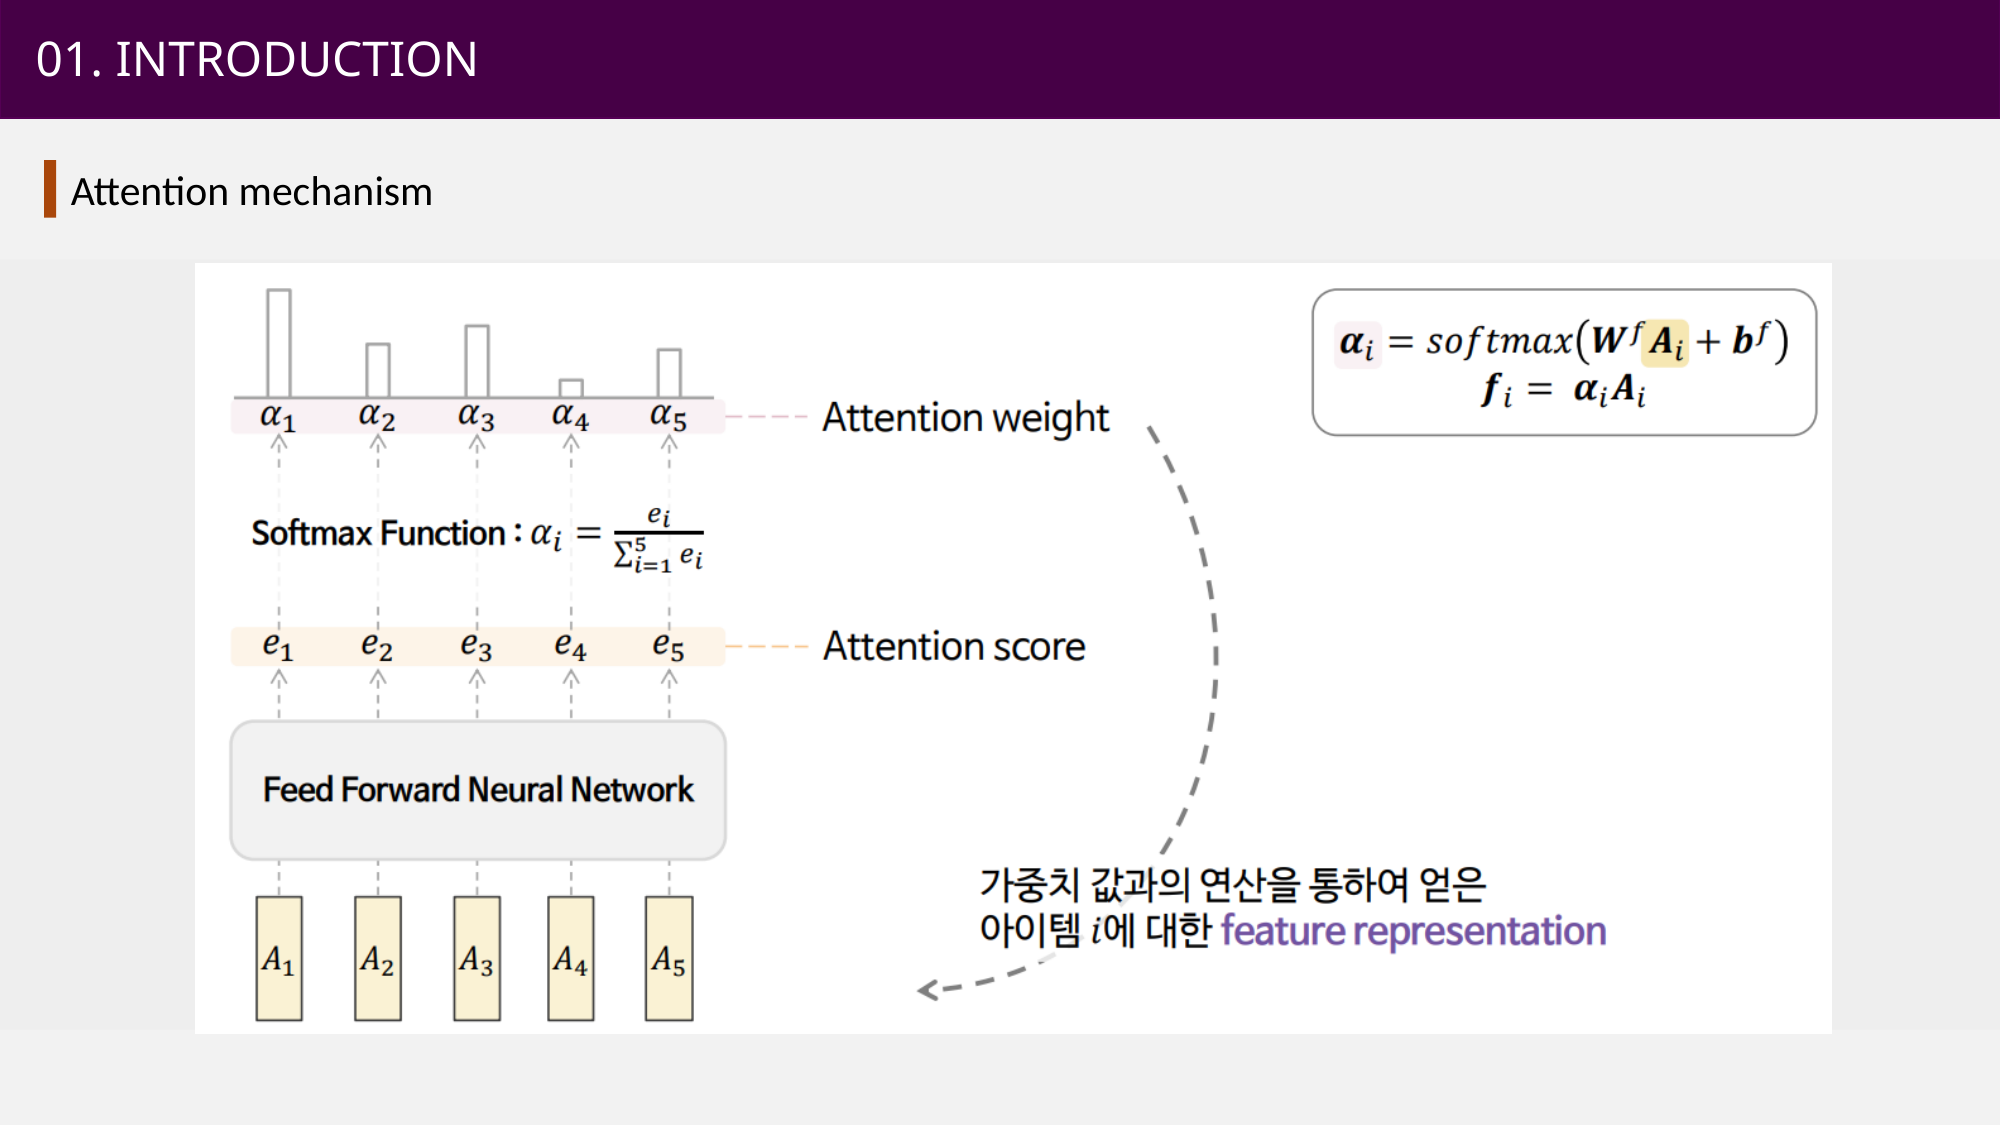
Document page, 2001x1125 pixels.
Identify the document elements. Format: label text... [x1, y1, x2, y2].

text_box [0, 0, 2000, 119]
text_box [43, 159, 56, 219]
text_box [0, 259, 2000, 1031]
picture [195, 263, 1832, 1034]
text_box 01. INTRODUCTION [20, 21, 1014, 94]
text_box Attention mechanism [56, 156, 1519, 221]
